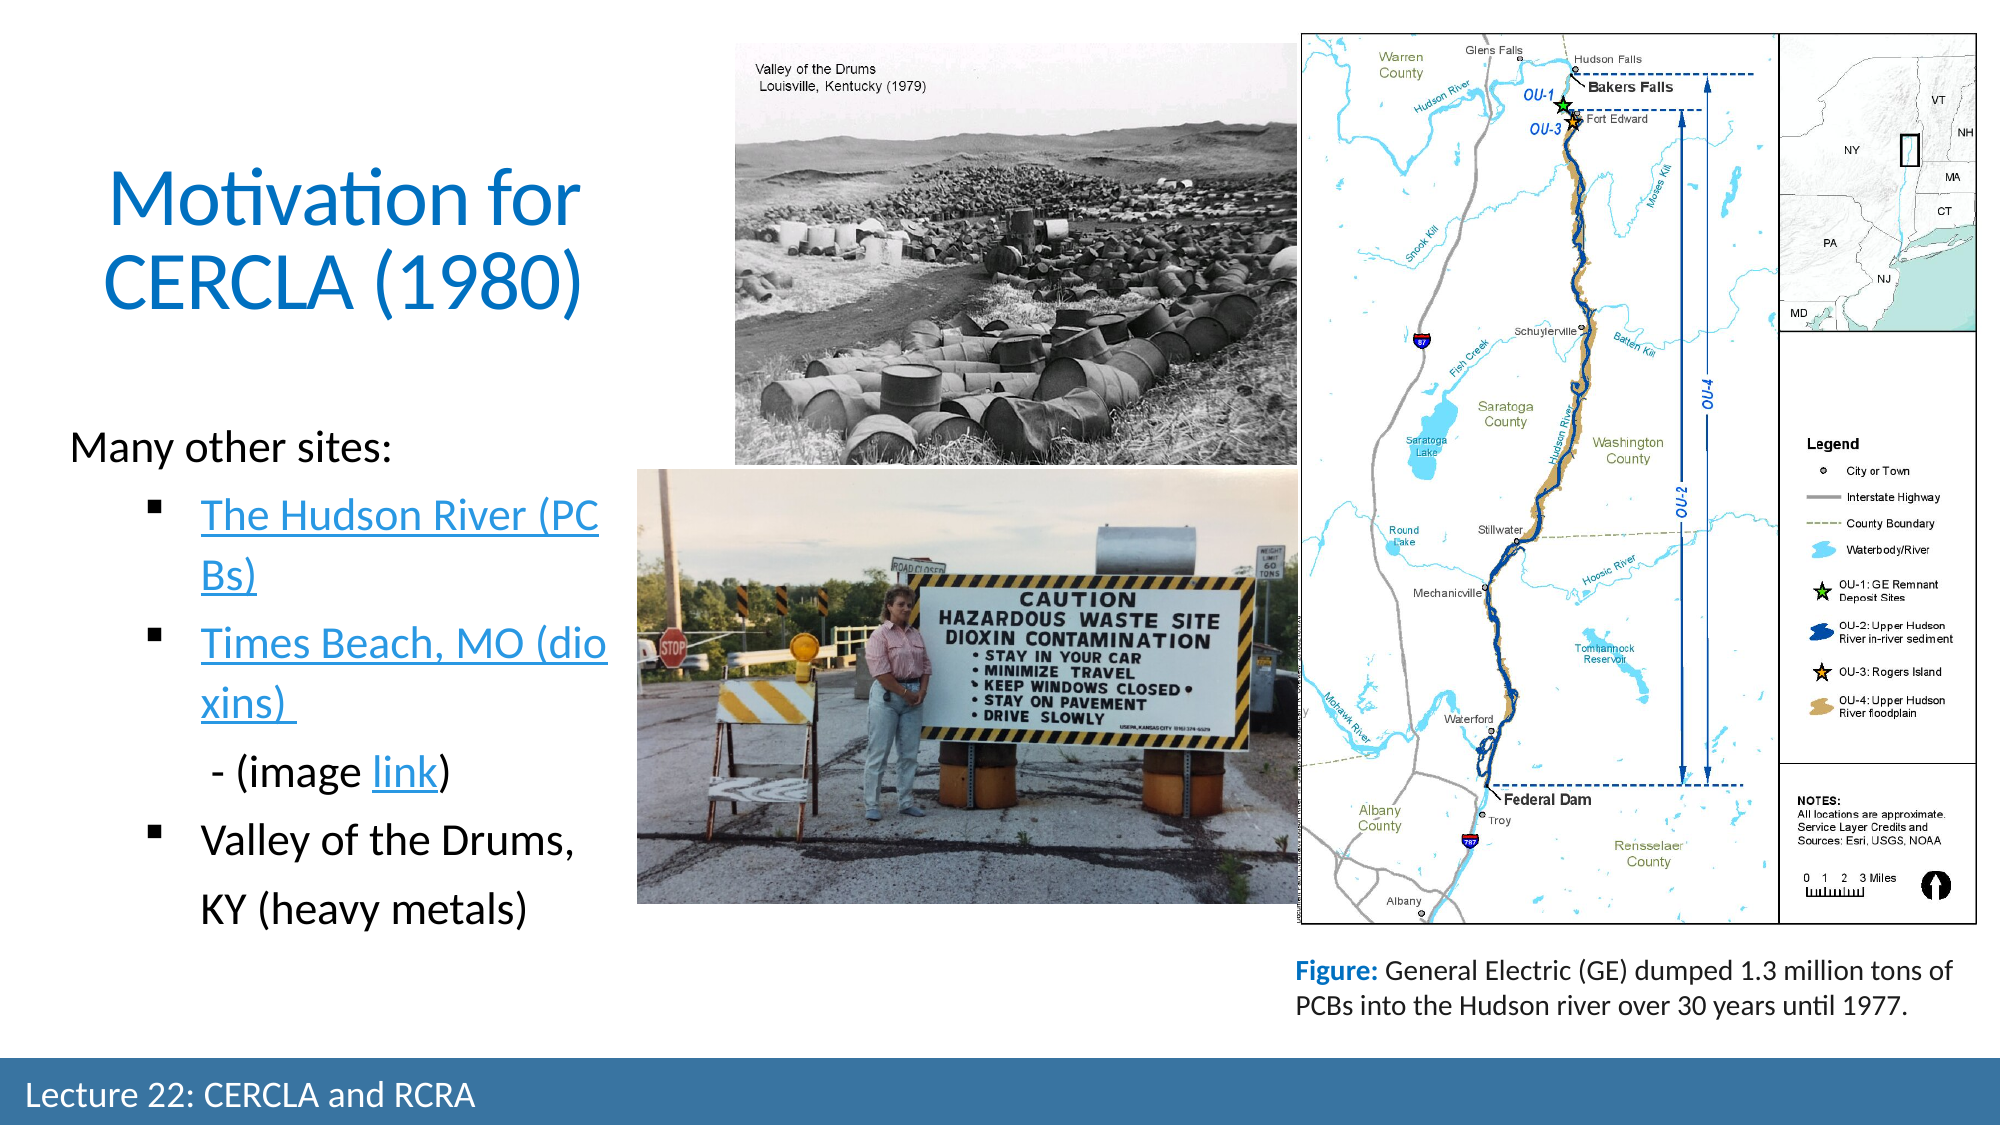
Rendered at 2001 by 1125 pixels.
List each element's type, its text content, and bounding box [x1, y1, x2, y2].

text_box Figure: General Electric (GE) dumped 1.3 million tons of PCBs into the Hudson river over 30 years until 1977. [1280, 944, 2000, 1029]
text_box Many other sites: The Hudson River (PCBs) Times Beach, MO (dioxins) - (image link) Valley of the Drums, KY (heavy metals) [54, 395, 631, 891]
picture [637, 30, 1982, 926]
text_box Motivation for CERCLA (1980) [0, 43, 722, 335]
